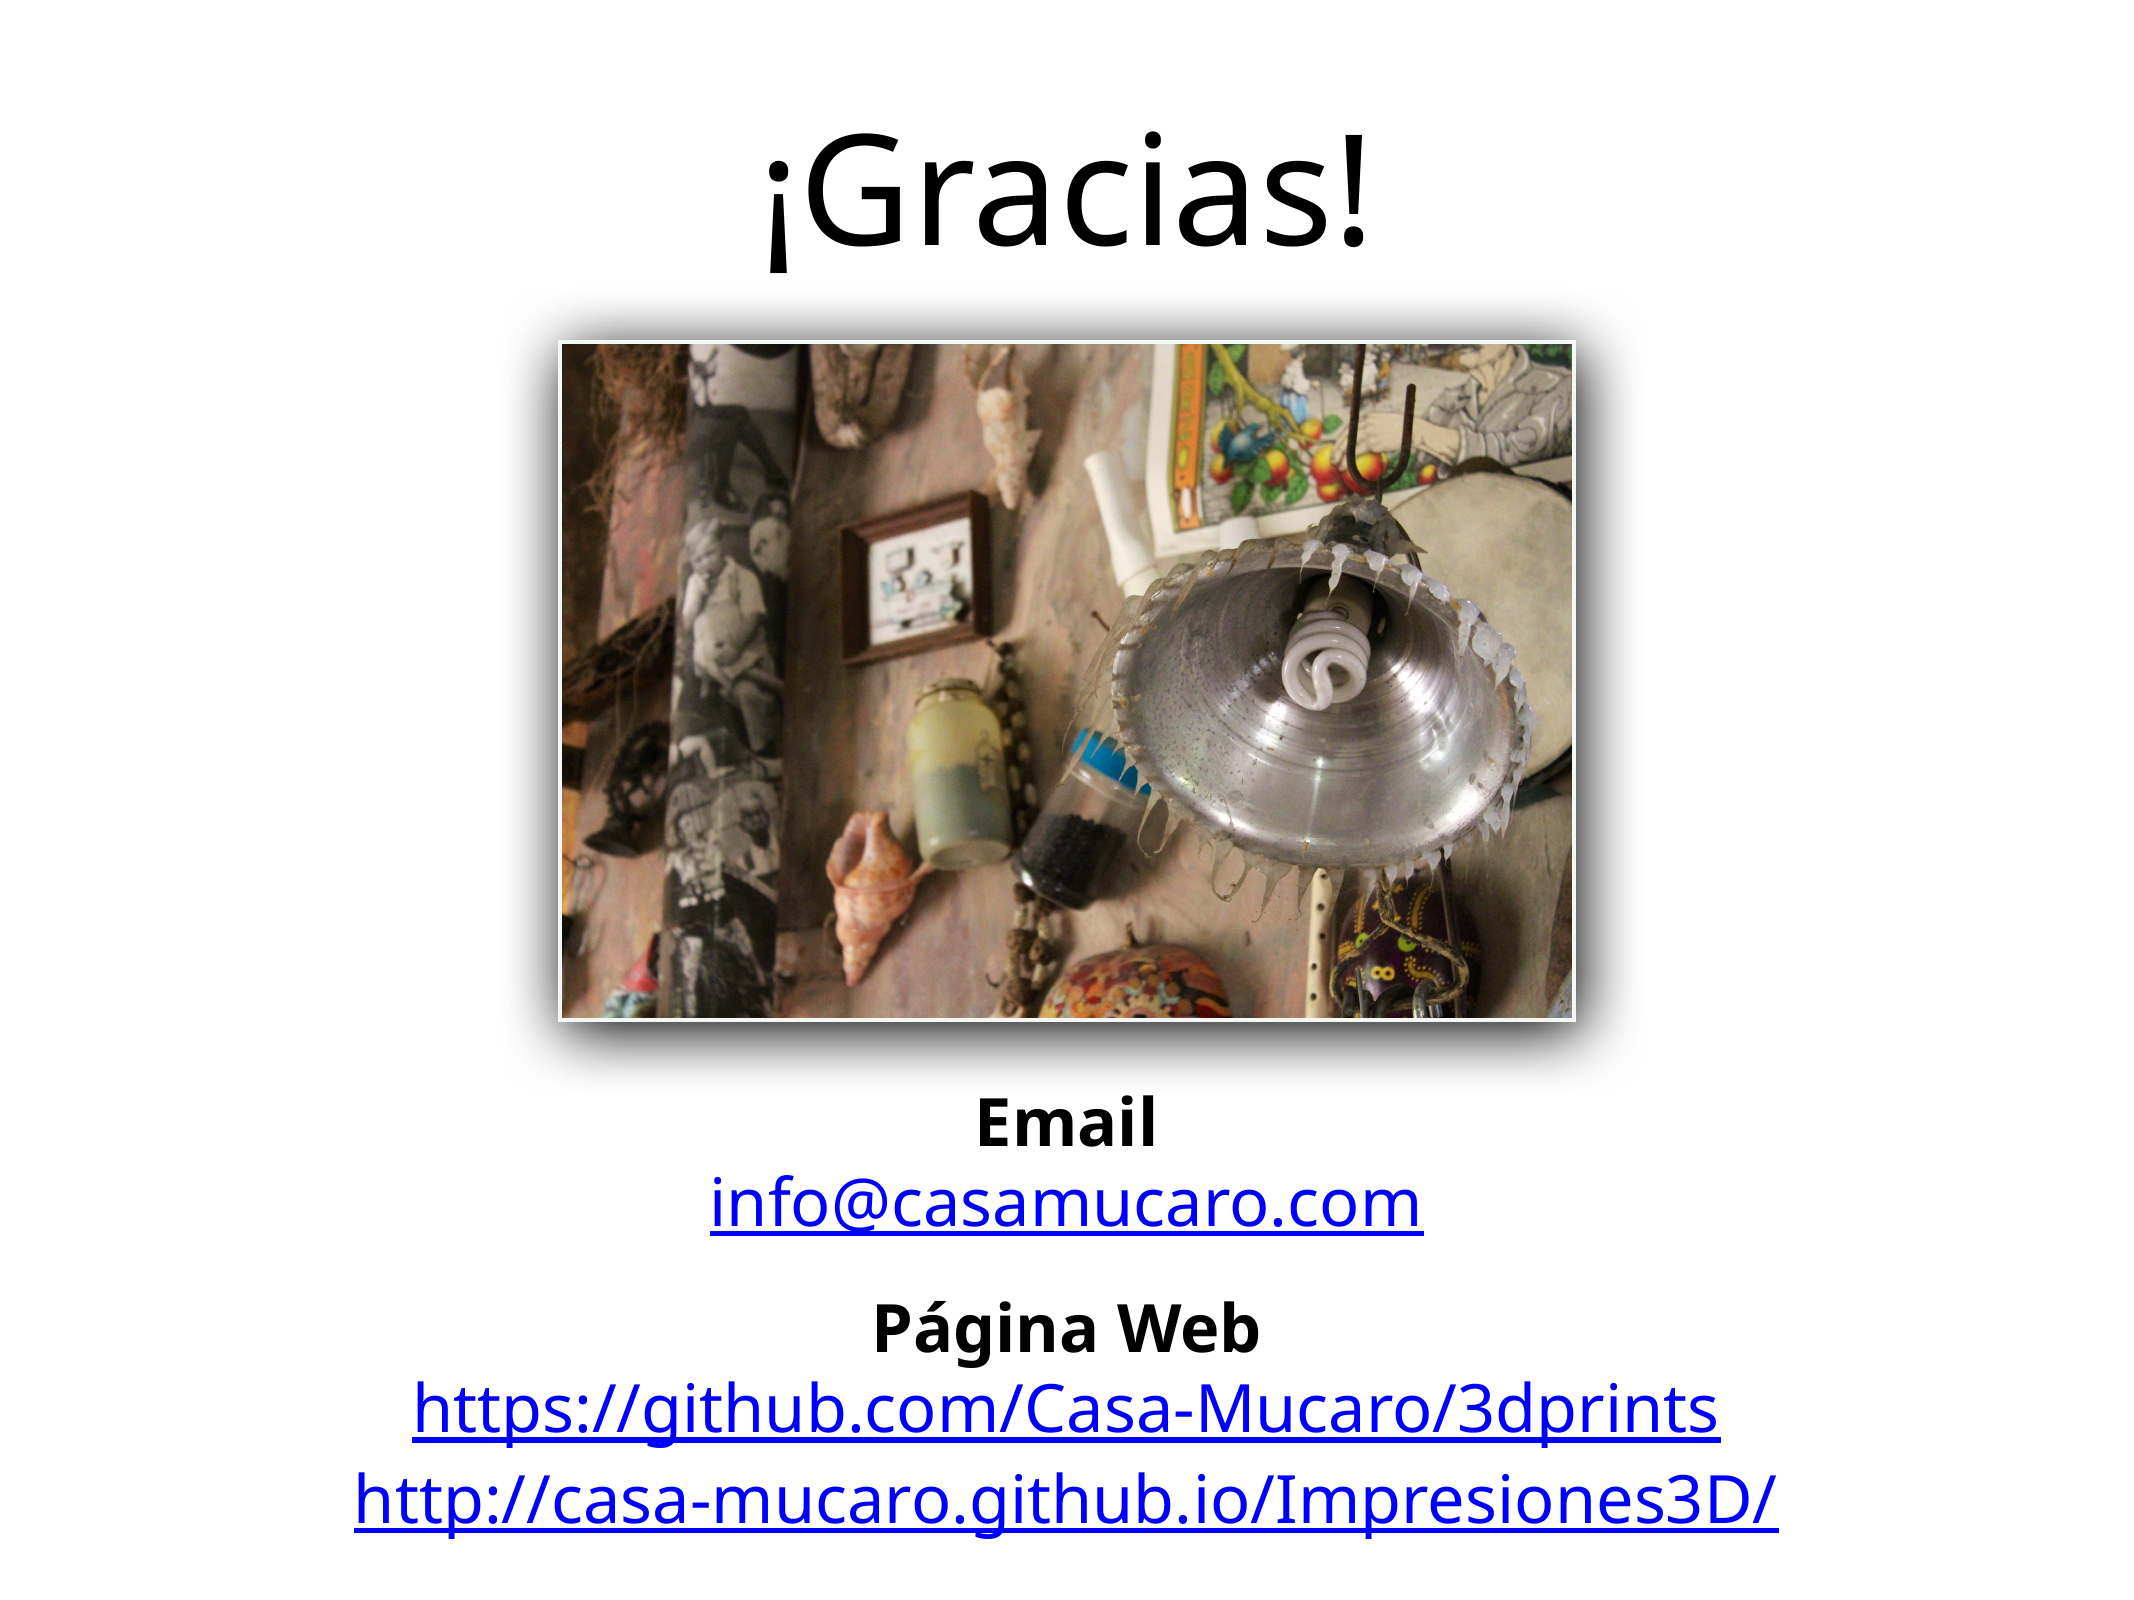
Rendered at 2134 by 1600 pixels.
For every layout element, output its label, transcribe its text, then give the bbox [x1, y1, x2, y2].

text_box Email info@casamucaro.com [701, 1085, 1432, 1259]
picture [561, 344, 1572, 1018]
text_box Página Web https://github.com/Casa-Mucaro/3dprints http://casa-mucaro.github.io/Impresiones3D/ [345, 1277, 1788, 1556]
text_box ¡Gracias! [727, 82, 1406, 285]
